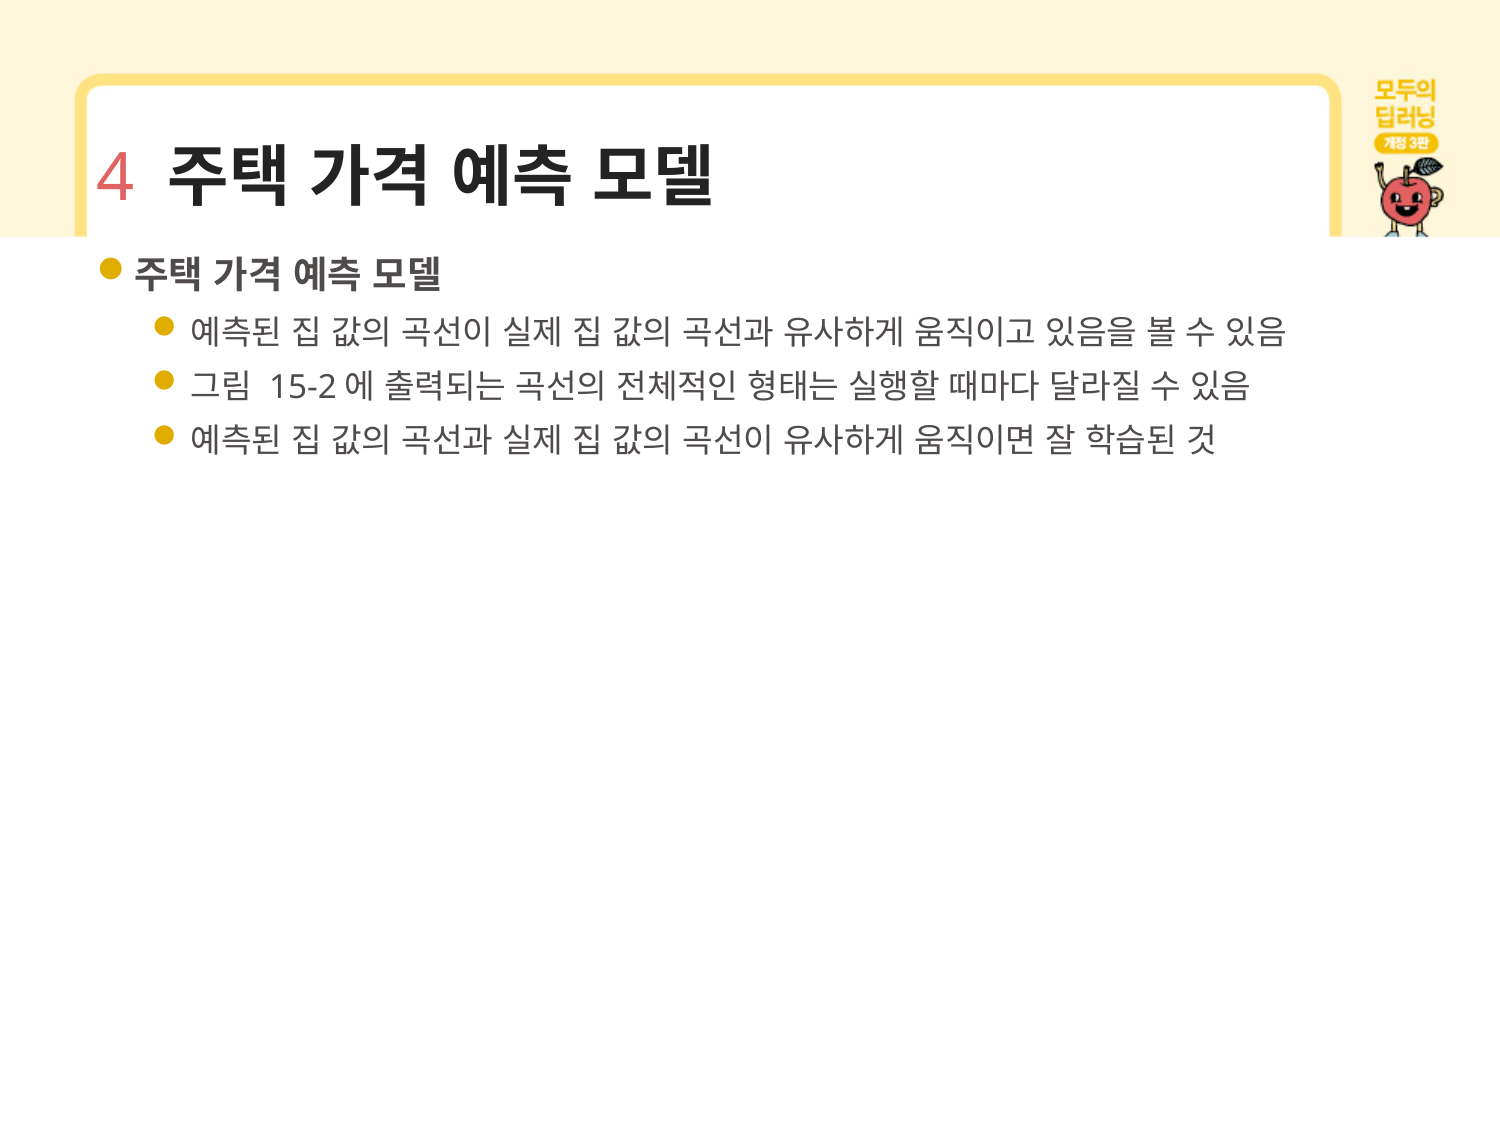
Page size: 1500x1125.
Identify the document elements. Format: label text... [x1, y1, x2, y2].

picture [0, 0, 1500, 1125]
list 주택 가격 예측 모델 예측된 집 값의 곡선이 실제 집 값의 곡선과 유사하게 움직이고 있음을 볼 수 있음 그림 15-2에 출력되는 곡선의 전체적인 형태는 실행할 때마다 달라질 수 있음 예측된 집 값의 곡선과 실제 집 값의 곡선이 유사하게 움직이면 잘 학습된 것 [81, 239, 1412, 1054]
title 4 주택 가격 예측 모델 [81, 90, 1412, 222]
